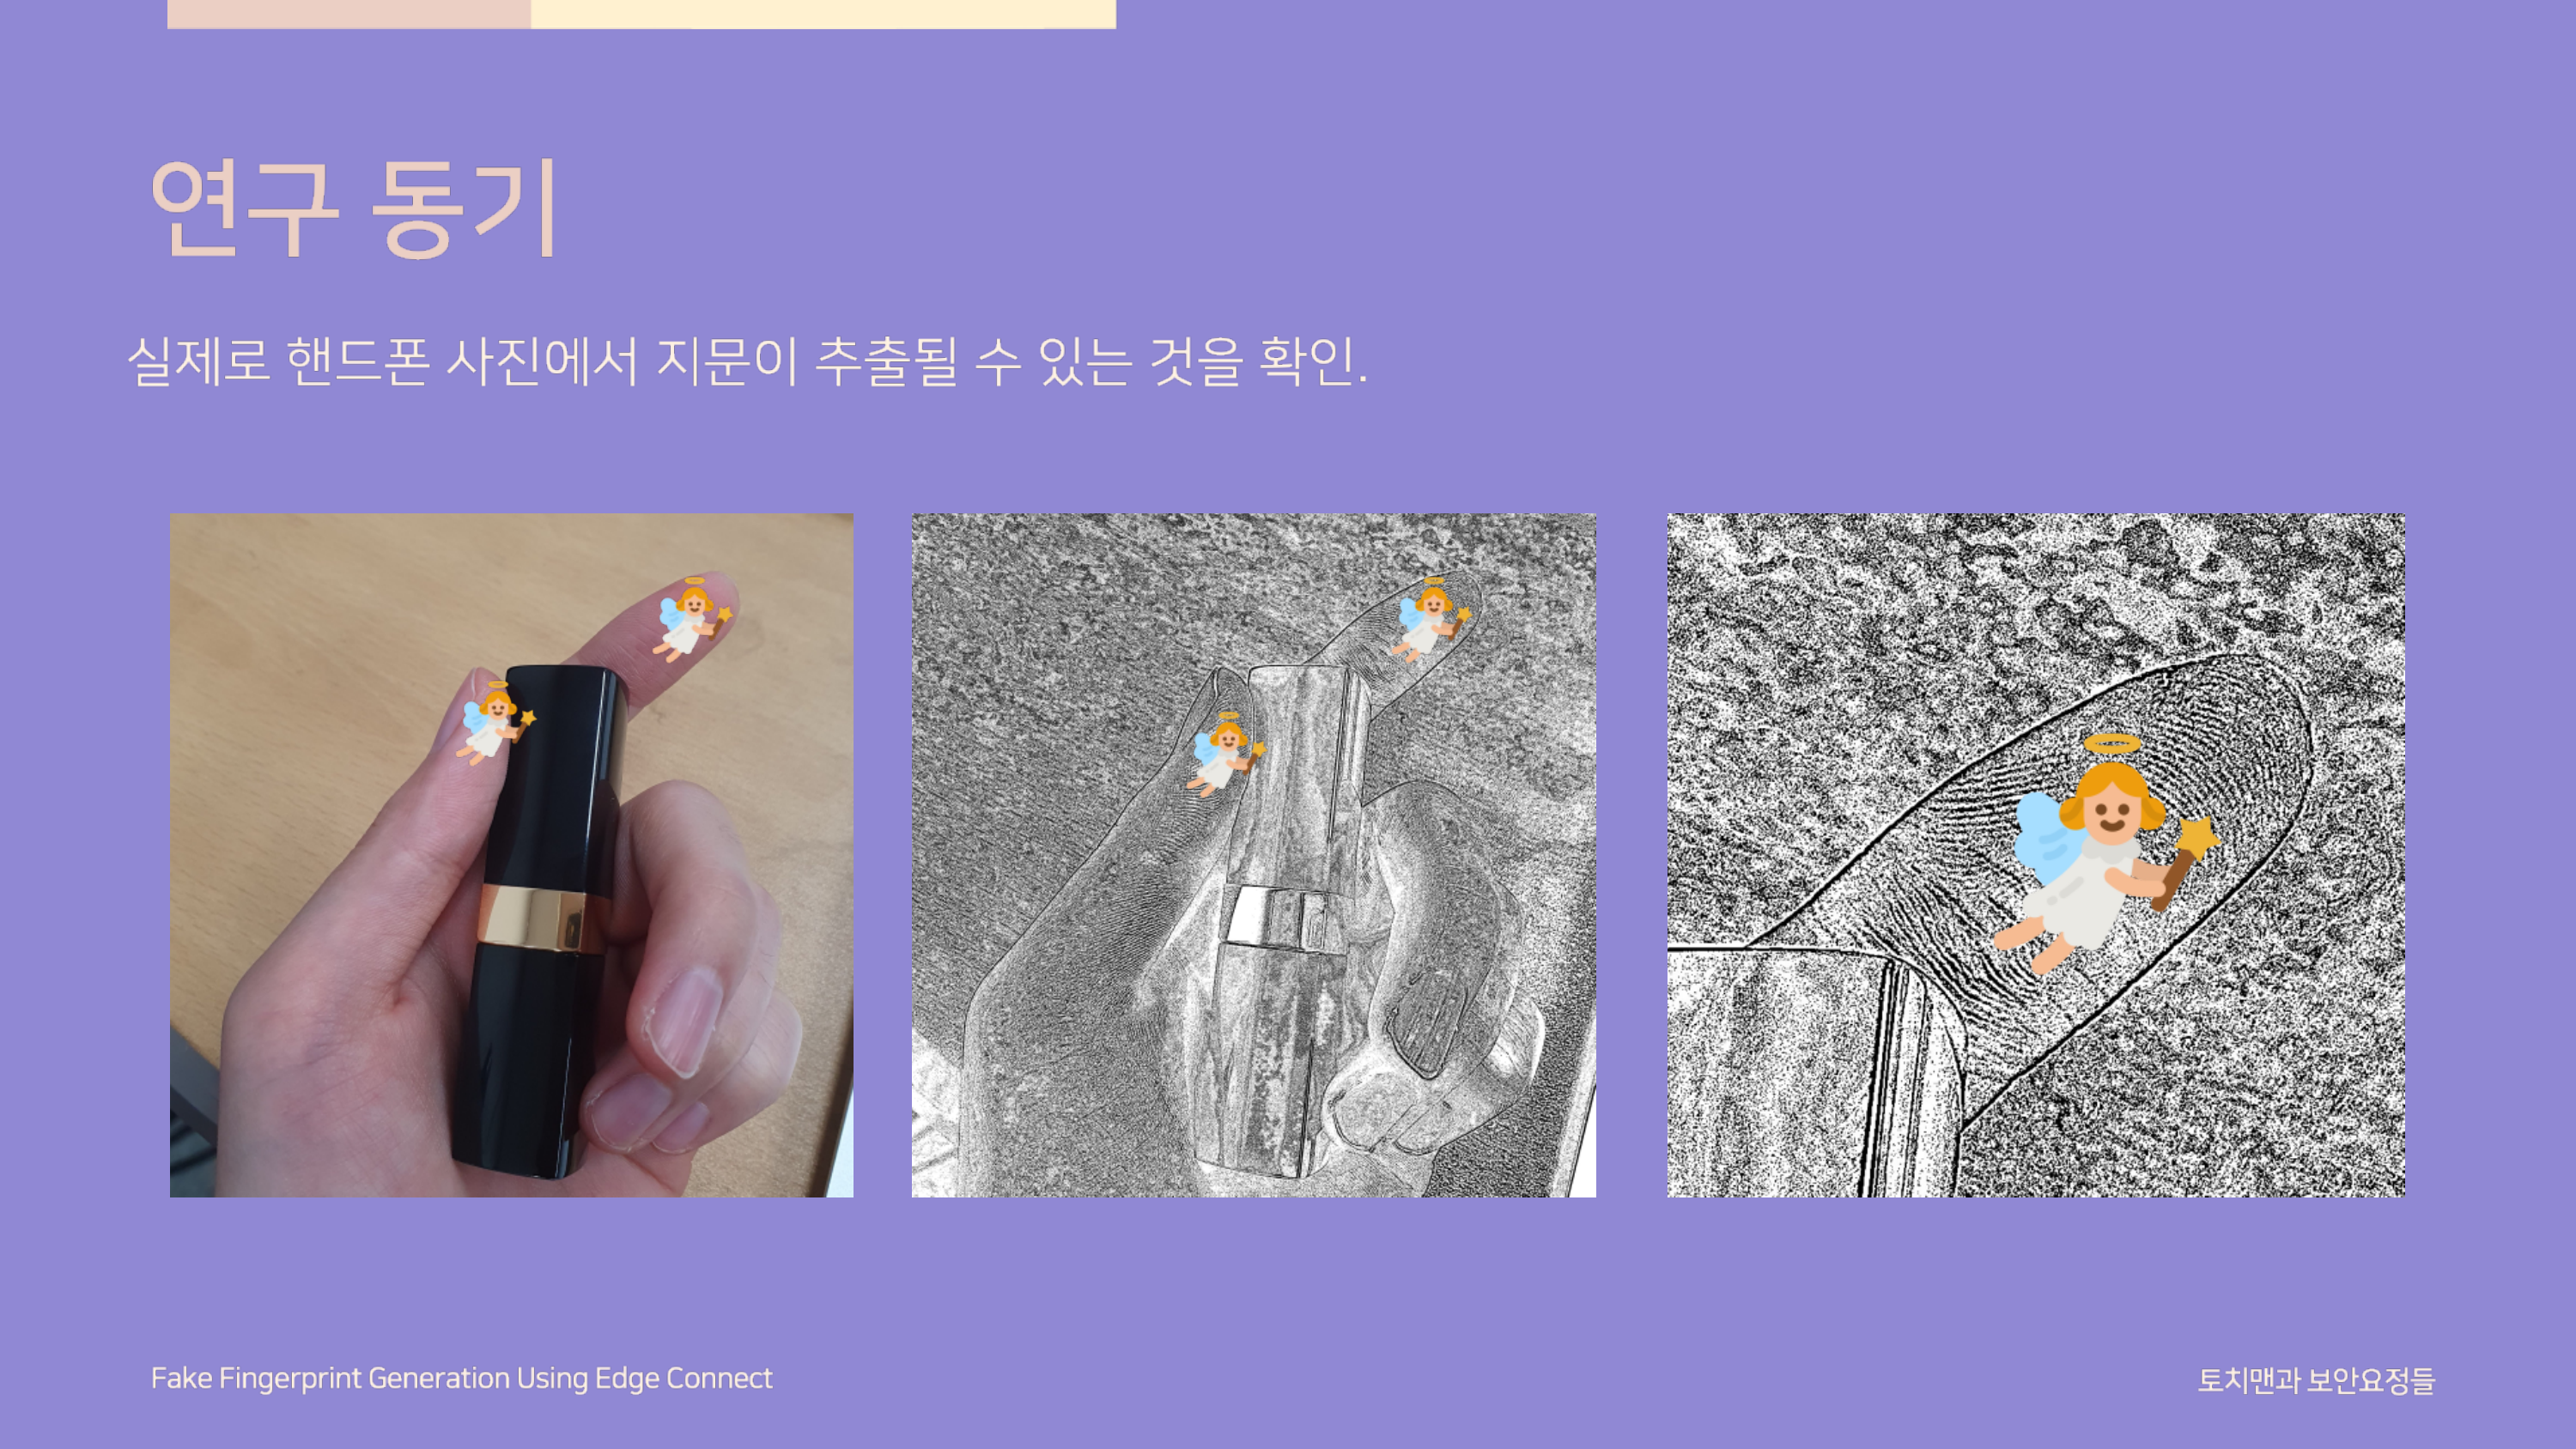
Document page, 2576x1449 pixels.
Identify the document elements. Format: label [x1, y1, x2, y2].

picture [147, 1354, 788, 1414]
text_box [1977, 725, 2238, 986]
text_box [1668, 513, 2405, 1198]
text_box [169, 513, 854, 1198]
picture [118, 119, 1398, 434]
text_box [167, 0, 2576, 29]
picture [1641, 1356, 2451, 1416]
text_box [912, 513, 1597, 1198]
